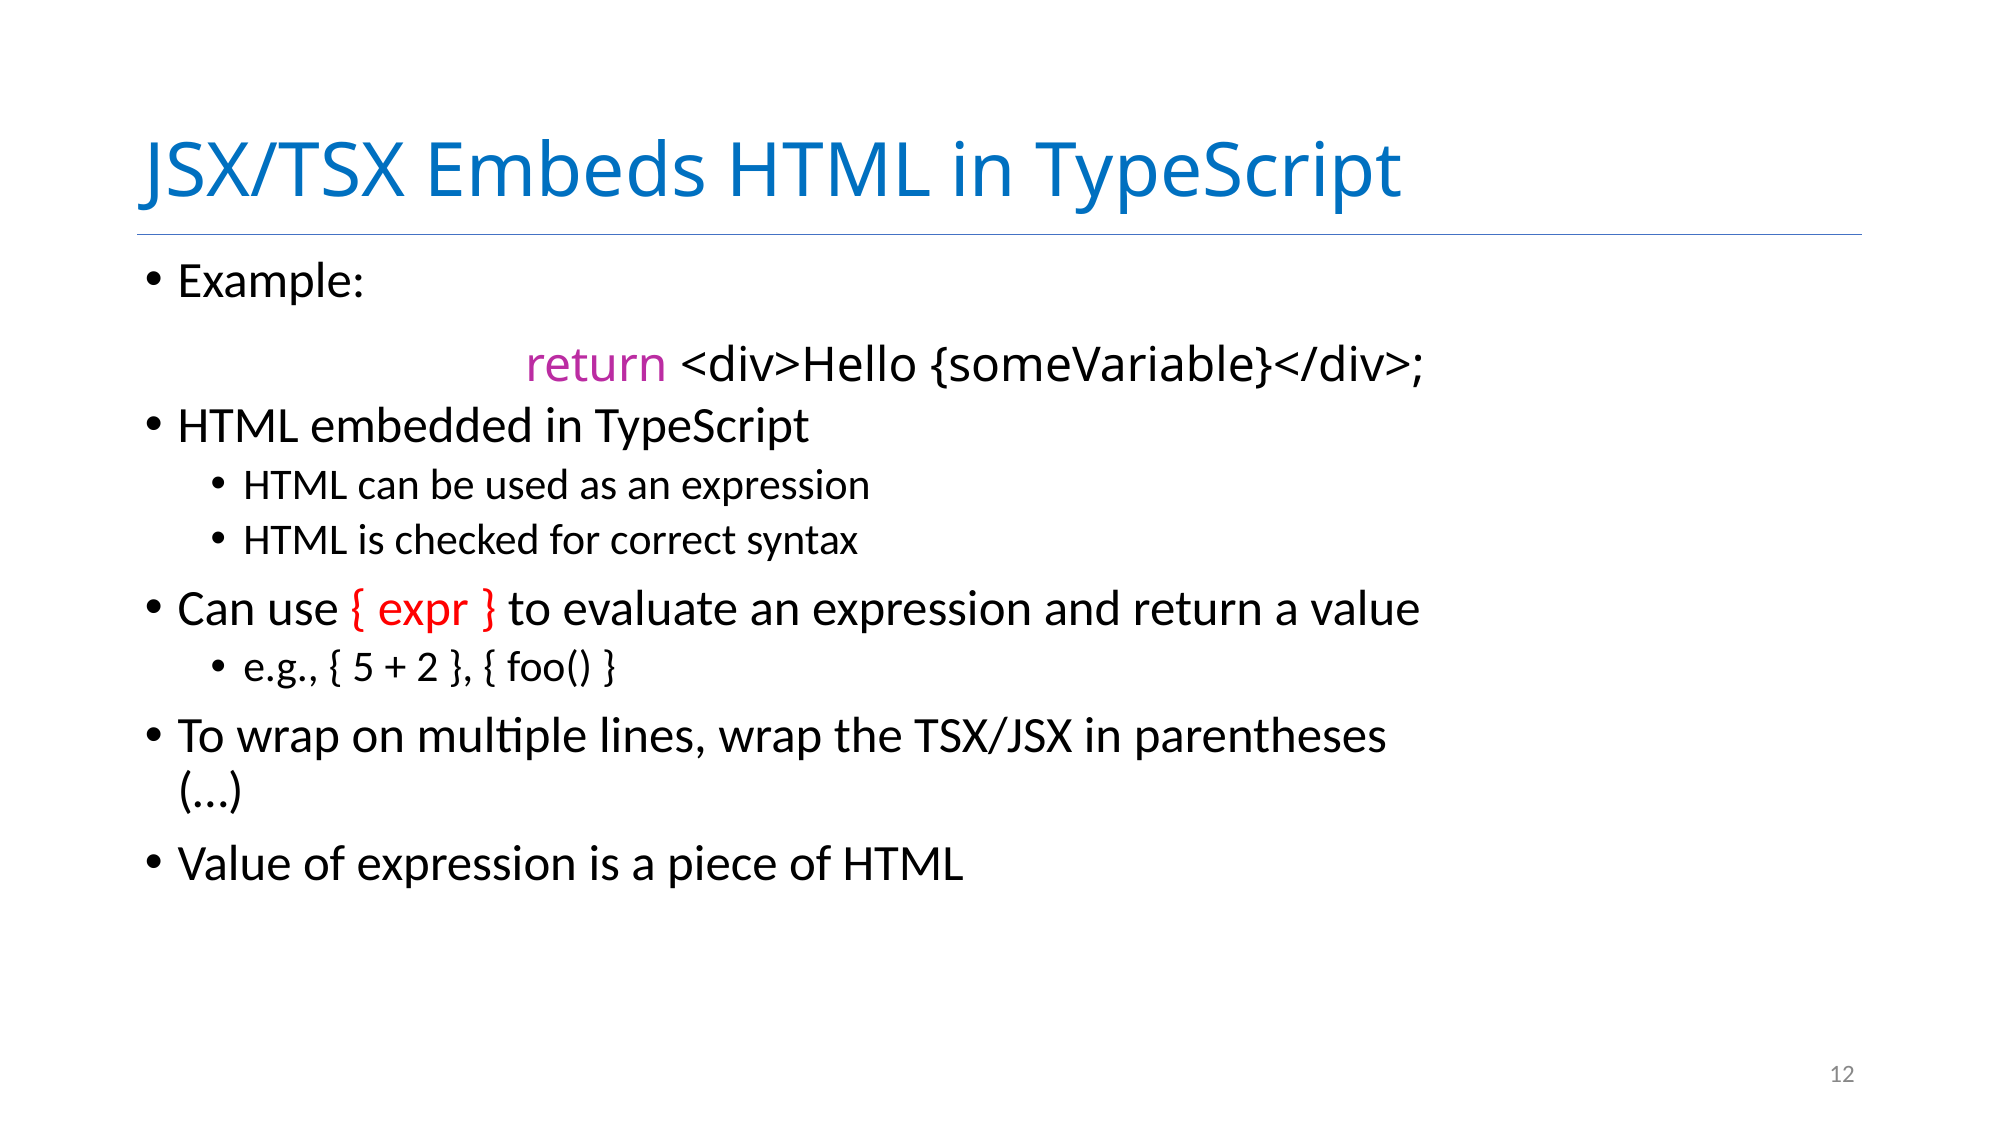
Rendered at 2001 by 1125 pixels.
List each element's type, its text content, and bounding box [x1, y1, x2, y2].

slide_number 12 [1819, 1051, 1863, 1094]
list Example: HTML embedded in TypeScript HTML can be used as an expression HTML is checked for correct syntax Can use { expr } to evaluate an expression and return a value e.g., { 5 + 2 }, { foo() } To wrap on multiple lines, wrap the TSX/JSX in parentheses (…) Value of expression is a piece of HTML [136, 245, 1432, 961]
text_box return <div>Hello {someVariable}</div>; [517, 324, 1435, 399]
title JSX/TSX Embeds HTML in TypeScript [136, 2, 1863, 221]
